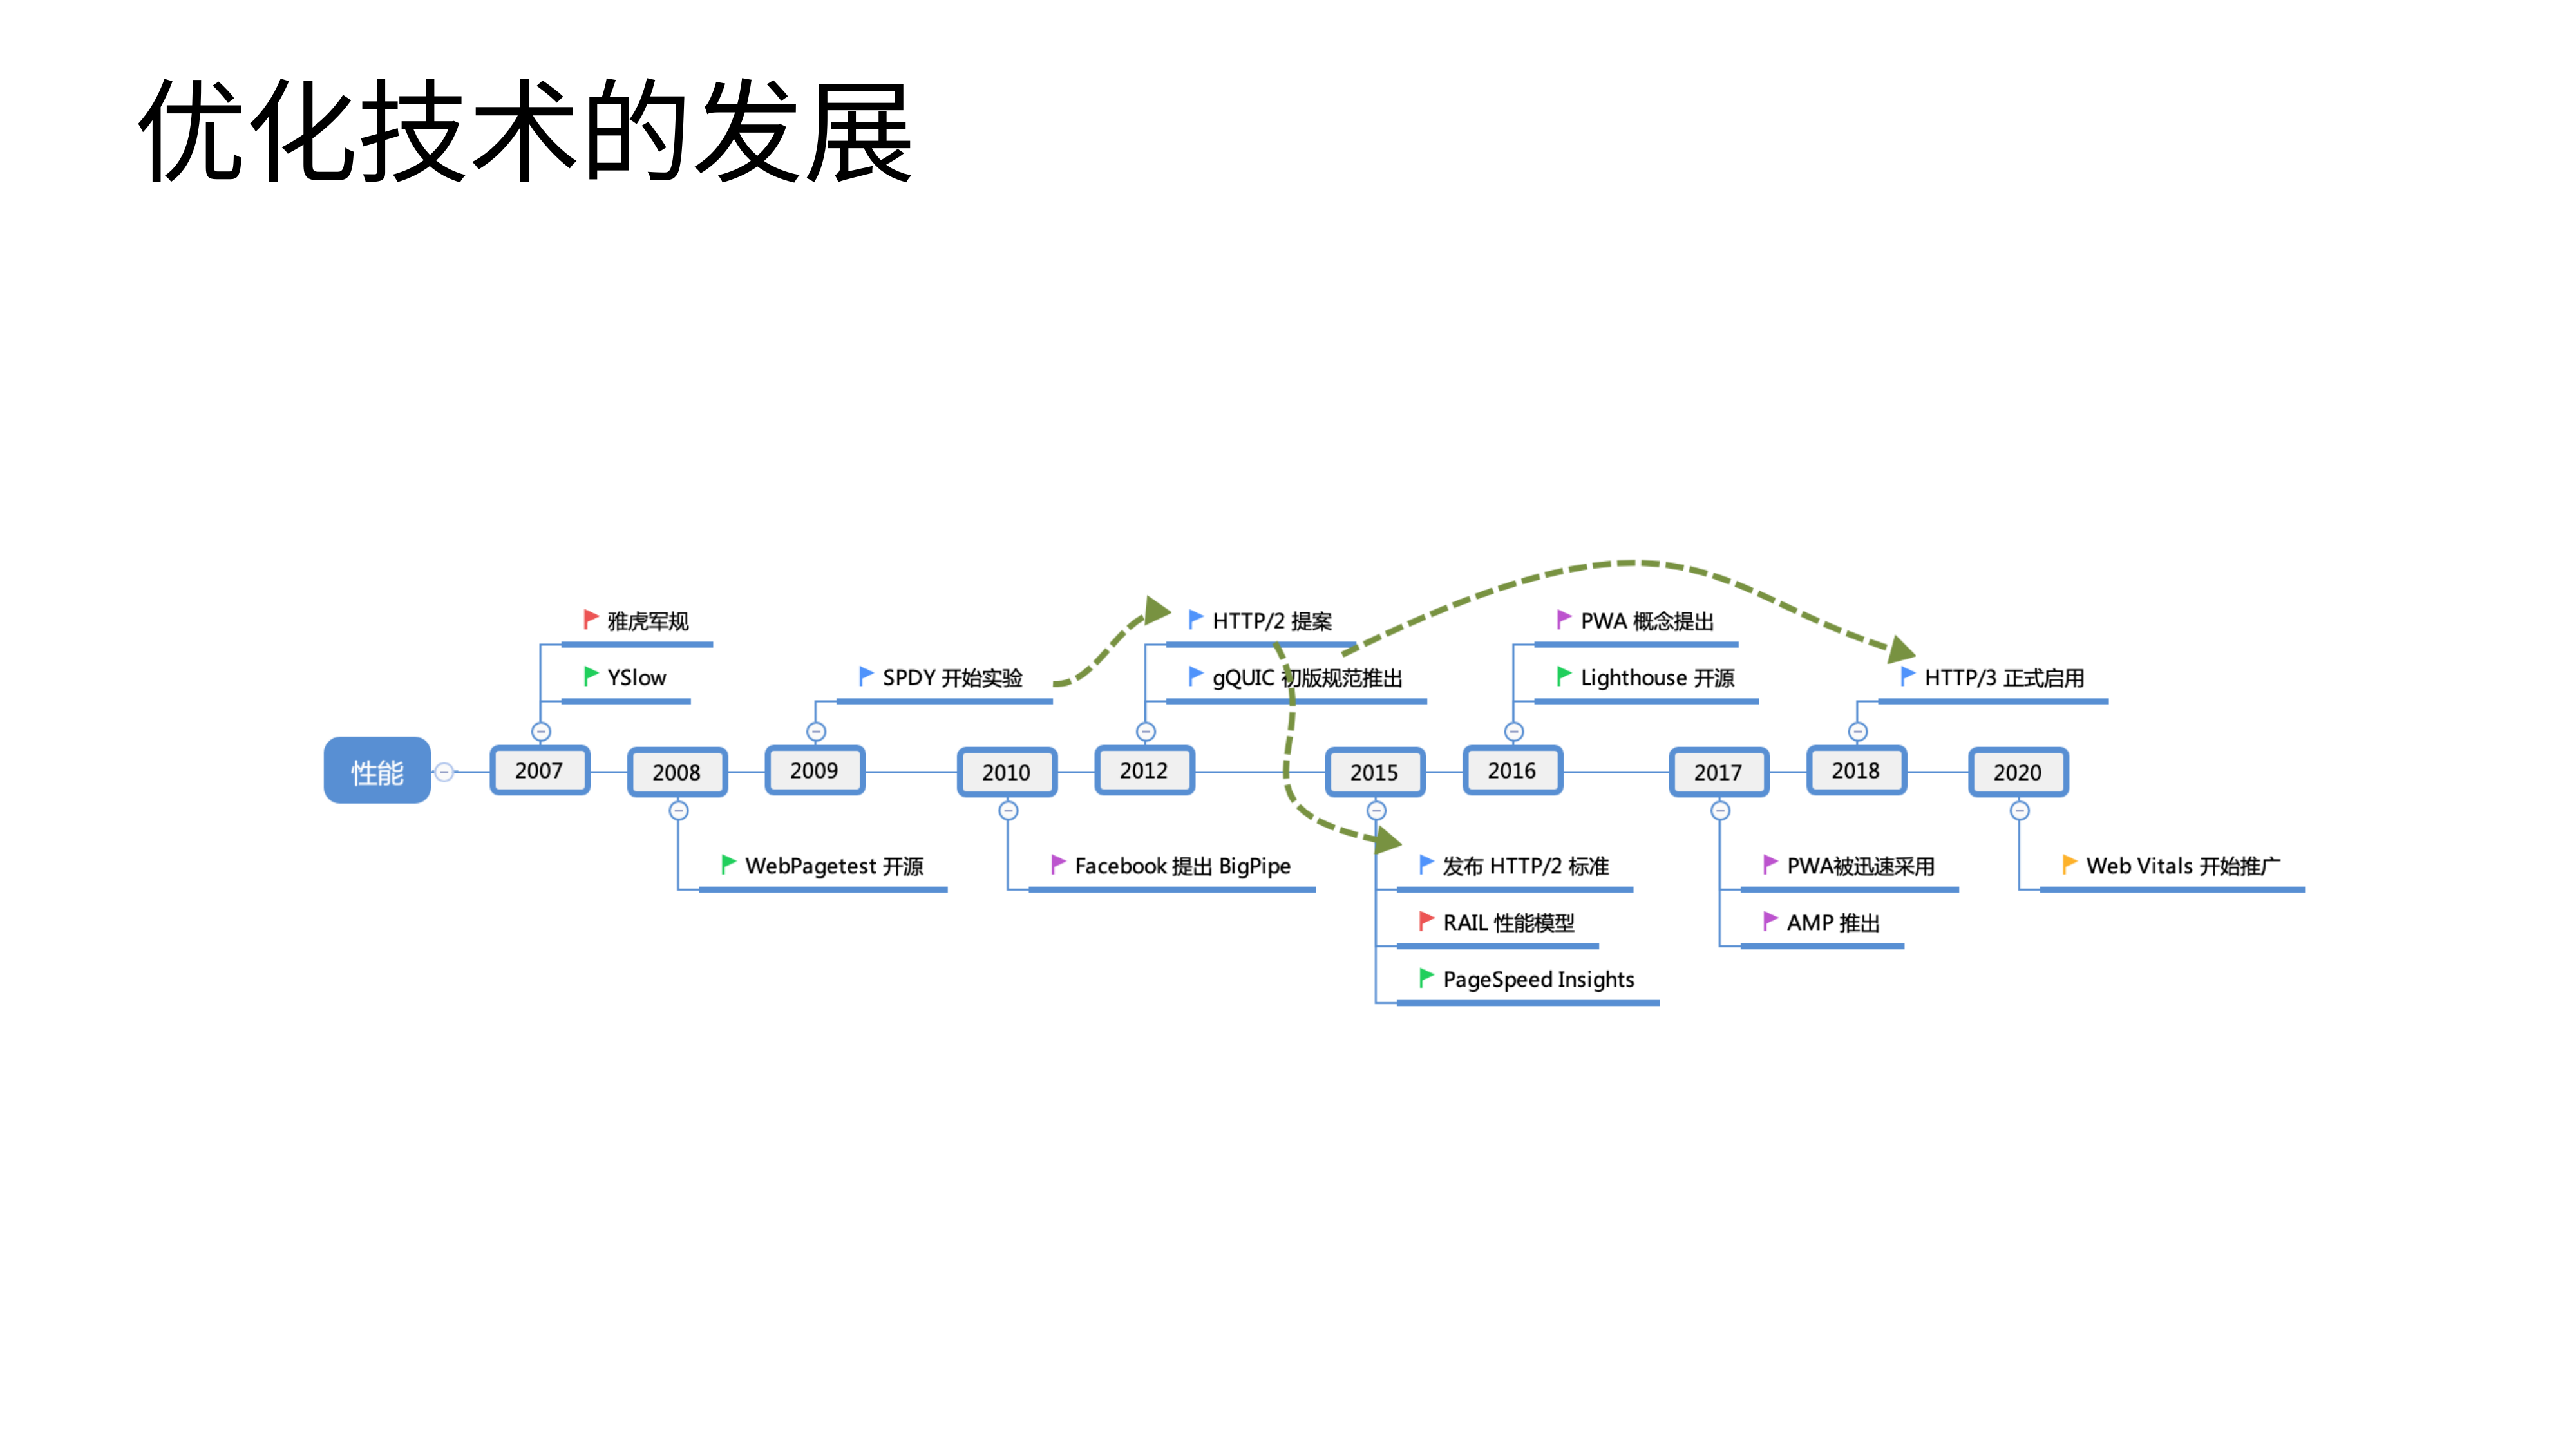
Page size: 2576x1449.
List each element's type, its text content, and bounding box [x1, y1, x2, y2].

title 优化技术的发展 [128, 81, 2448, 265]
picture [307, 480, 2347, 1112]
